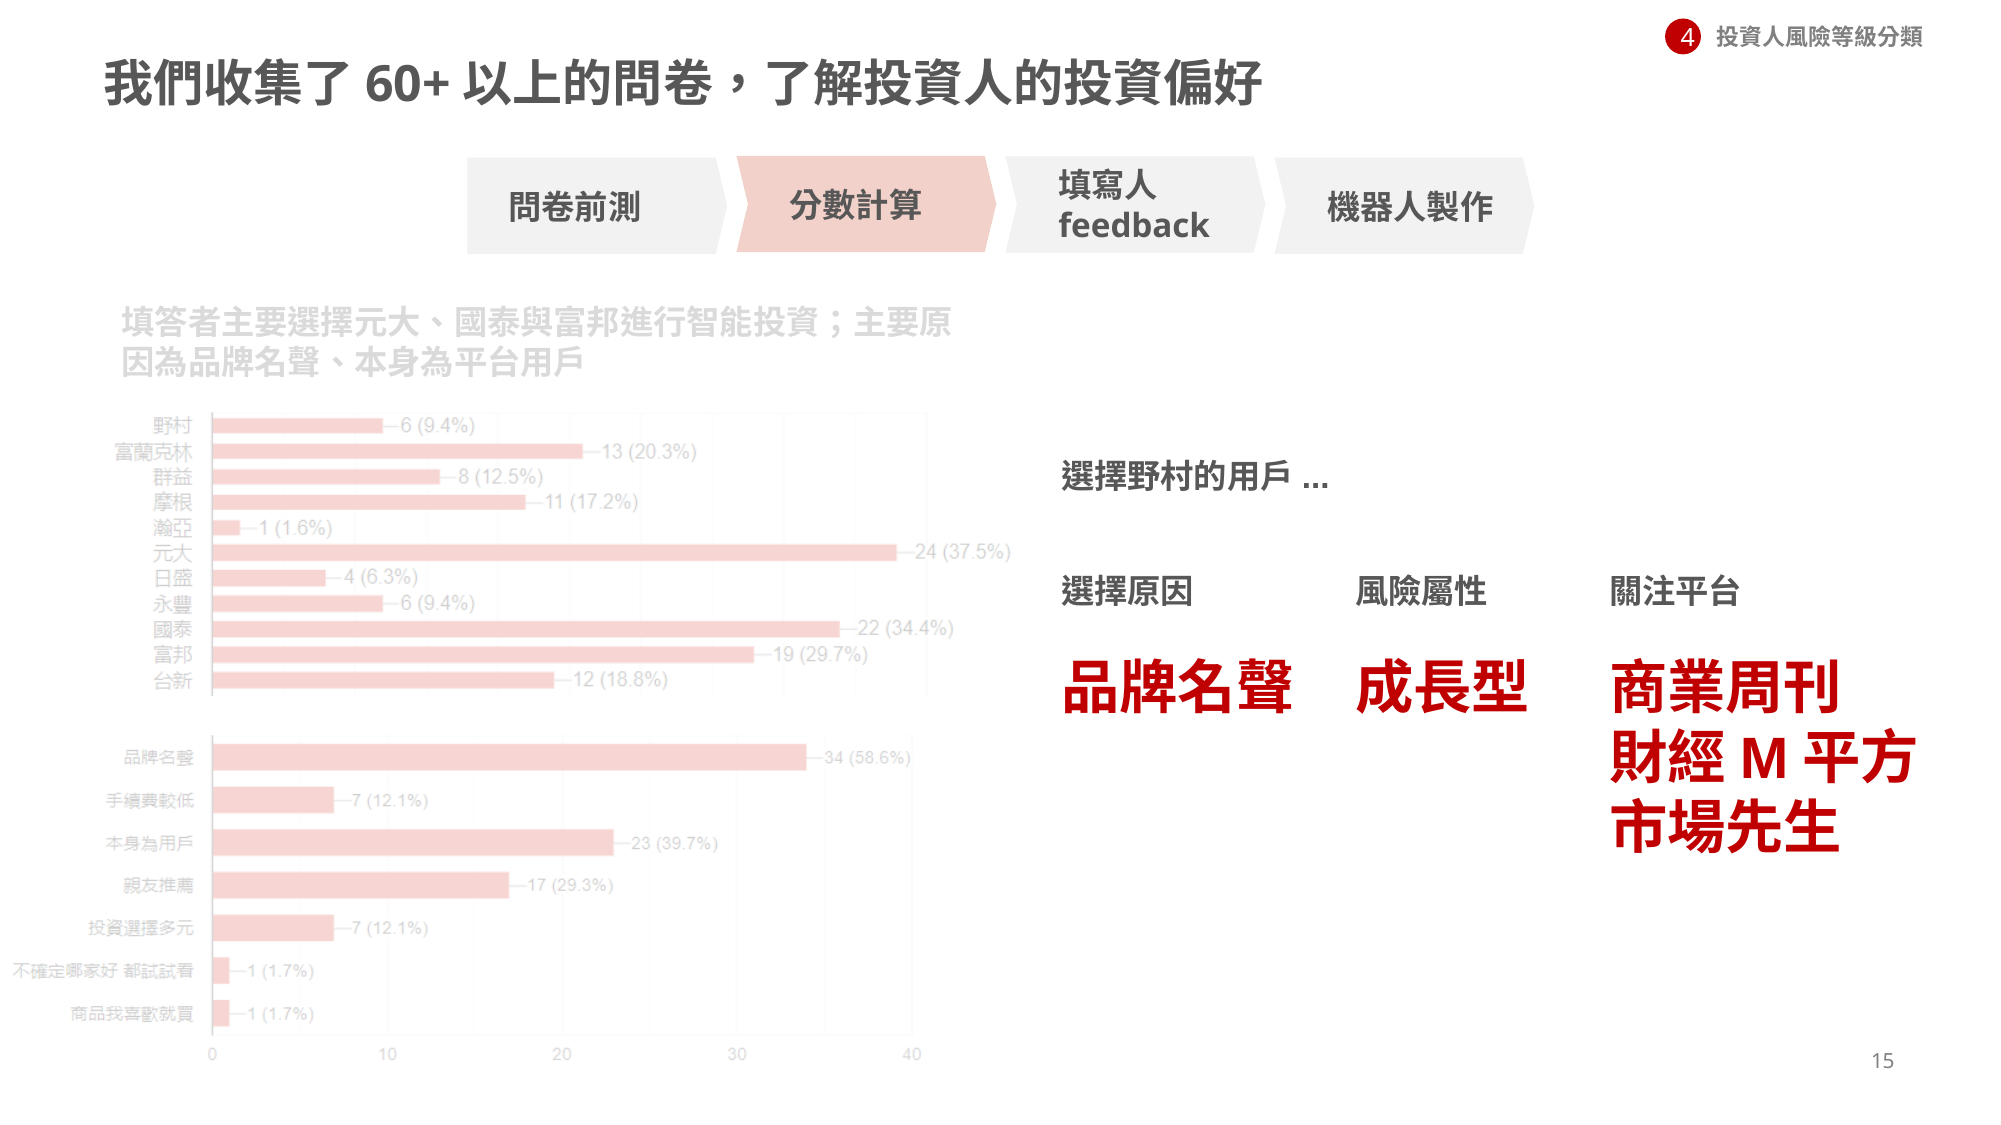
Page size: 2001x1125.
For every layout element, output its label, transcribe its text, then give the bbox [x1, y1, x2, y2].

text_box 問卷前測 [467, 157, 728, 254]
picture [35, 389, 1028, 696]
text_box 選擇野村的用戶... [1046, 448, 1498, 503]
text_box 投資人風險等級分類 [1701, 15, 1939, 58]
text_box 風險屬性 成長型 [1340, 562, 1594, 728]
text_box 機器人製作 [1274, 157, 1535, 254]
title 我們收集了60+以上的問卷，了解投資人的投資偏好 [103, 58, 1897, 113]
text_box 分數計算 [736, 155, 997, 253]
picture [0, 726, 968, 1082]
text_box 選擇原因 品牌名聲 [1046, 562, 1321, 728]
text_box 4 [1664, 17, 1702, 56]
text_box 關注平台 商業周刊 財經M平方 市場先生 [1594, 562, 1940, 867]
text_box 填寫人feedback [1005, 156, 1266, 253]
text_box [9, 293, 1016, 1092]
